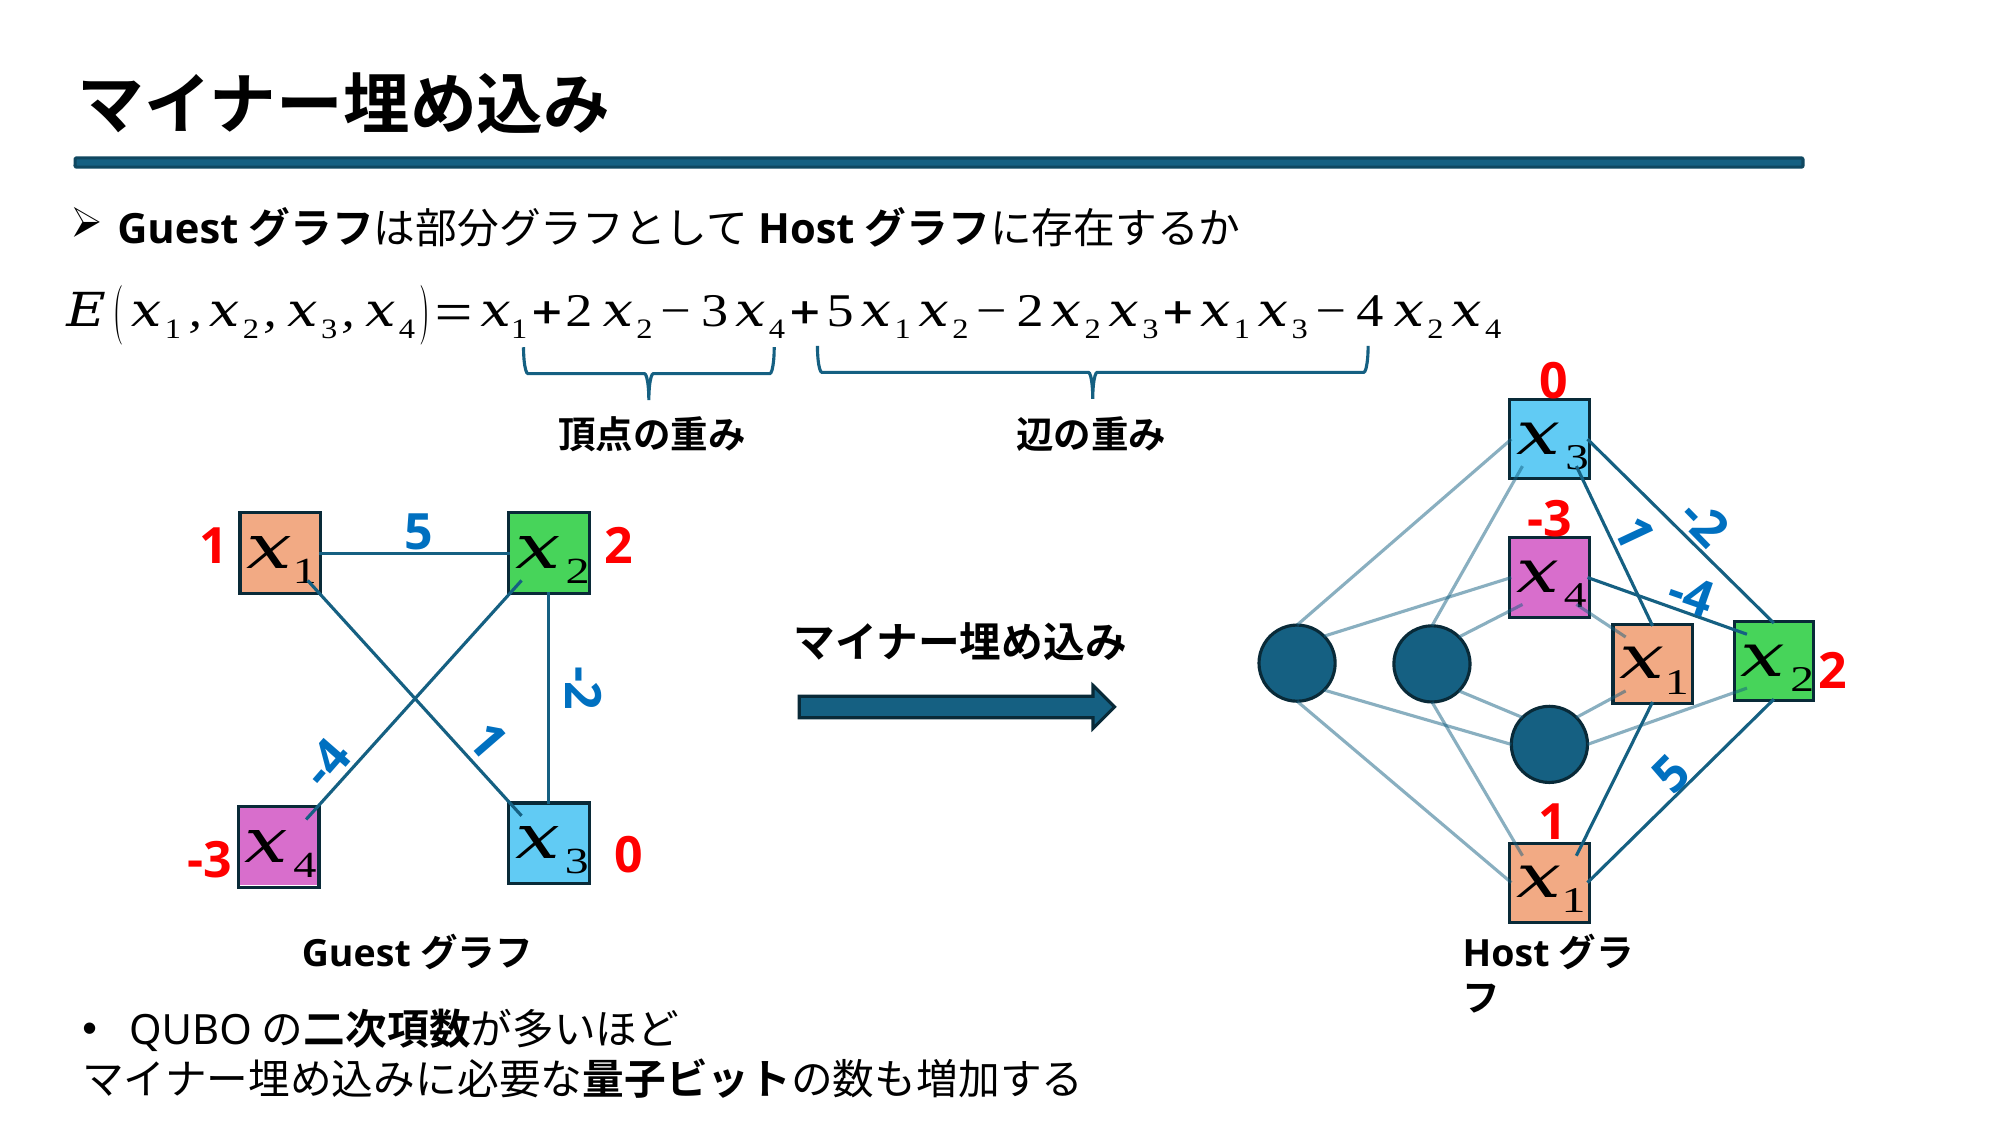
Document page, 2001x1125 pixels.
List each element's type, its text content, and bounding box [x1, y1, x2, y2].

text_box [73, 156, 1805, 169]
text_box Hostグラフ [1447, 922, 1684, 1027]
text_box Guestグラフは部分グラフとしてHostグラフに存在するか [55, 194, 1256, 260]
text_box [815, 345, 1258, 399]
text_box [1258, 340, 1866, 922]
text_box 頂点の重み [543, 403, 777, 463]
text_box [521, 347, 776, 401]
text_box 辺の重み [1001, 403, 1197, 463]
text_box Guestグラフ [287, 921, 566, 982]
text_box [163, 491, 662, 905]
text_box マイナー埋め込み [778, 608, 1142, 674]
text_box QUBOの二次項数が多いほど マイナー埋め込みに必要な量子ビットの数も増加する [67, 995, 1099, 1111]
title マイナー埋め込み [63, 57, 1791, 156]
text_box [797, 681, 1117, 733]
